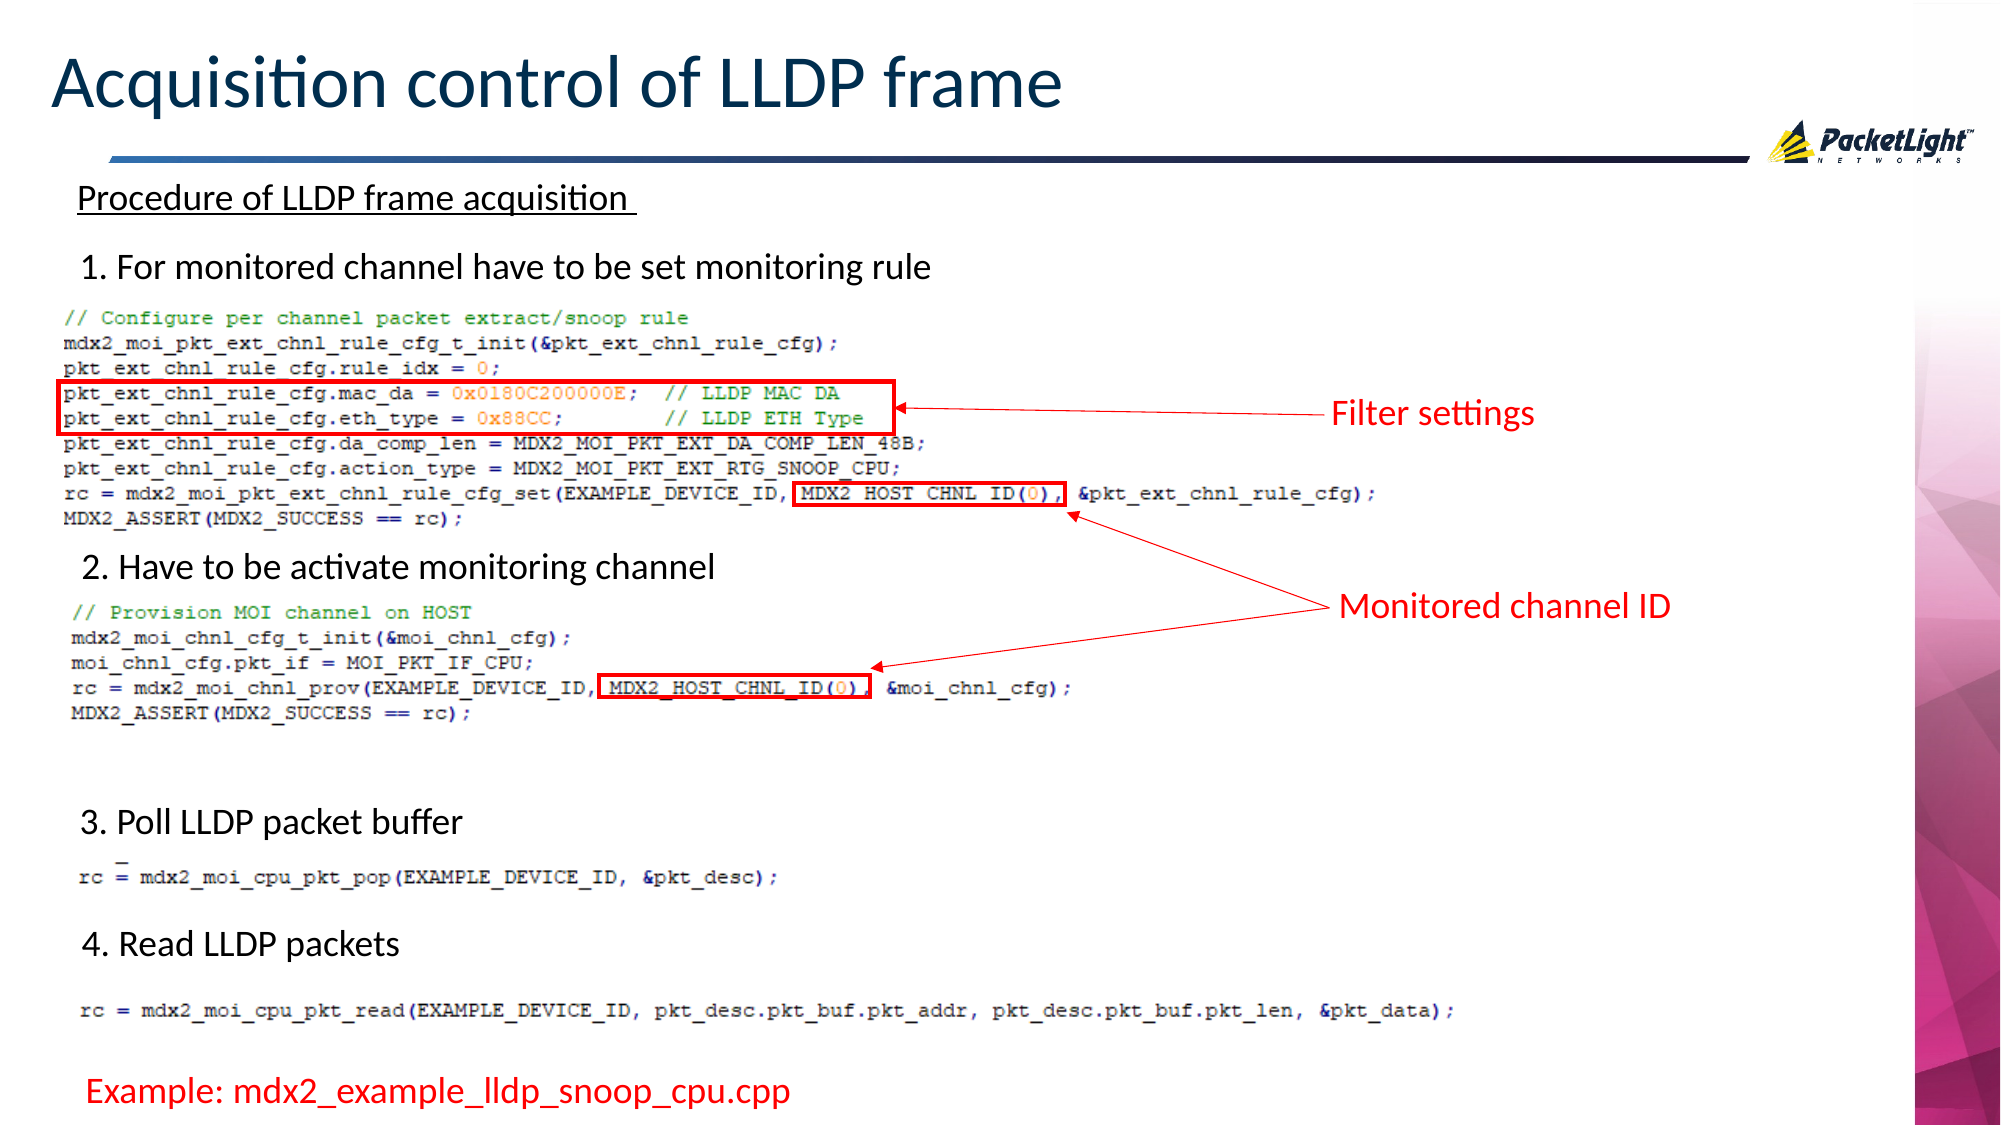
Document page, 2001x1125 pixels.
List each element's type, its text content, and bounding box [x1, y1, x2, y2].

title Acquisition control of LLDP frame [36, 3, 1678, 152]
picture [108, 156, 1750, 163]
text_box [870, 607, 1330, 669]
picture [64, 991, 1467, 1030]
text_box Example: mdx2_example_lldp_snoop_cpu.cpp [70, 1058, 807, 1119]
text_box Procedure of LLDP frame acquisition [62, 165, 653, 225]
picture [58, 586, 1389, 746]
text_box Monitored channel ID [1330, 573, 1687, 634]
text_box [893, 407, 1325, 415]
text_box 2. Have to be activate monitoring channel [66, 542, 1066, 586]
picture [58, 861, 817, 895]
text_box [58, 380, 64, 435]
text_box 3. Poll LLDP packet buffer [64, 789, 1065, 850]
text_box 4. Read LLDP packets [66, 912, 416, 972]
picture [1762, 0, 2001, 1125]
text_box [1066, 512, 1330, 607]
text_box 1. For monitored channel have to be set monitoring rule [64, 234, 1065, 293]
text_box Filter settings [1382, 380, 1684, 441]
picture [64, 293, 1382, 542]
